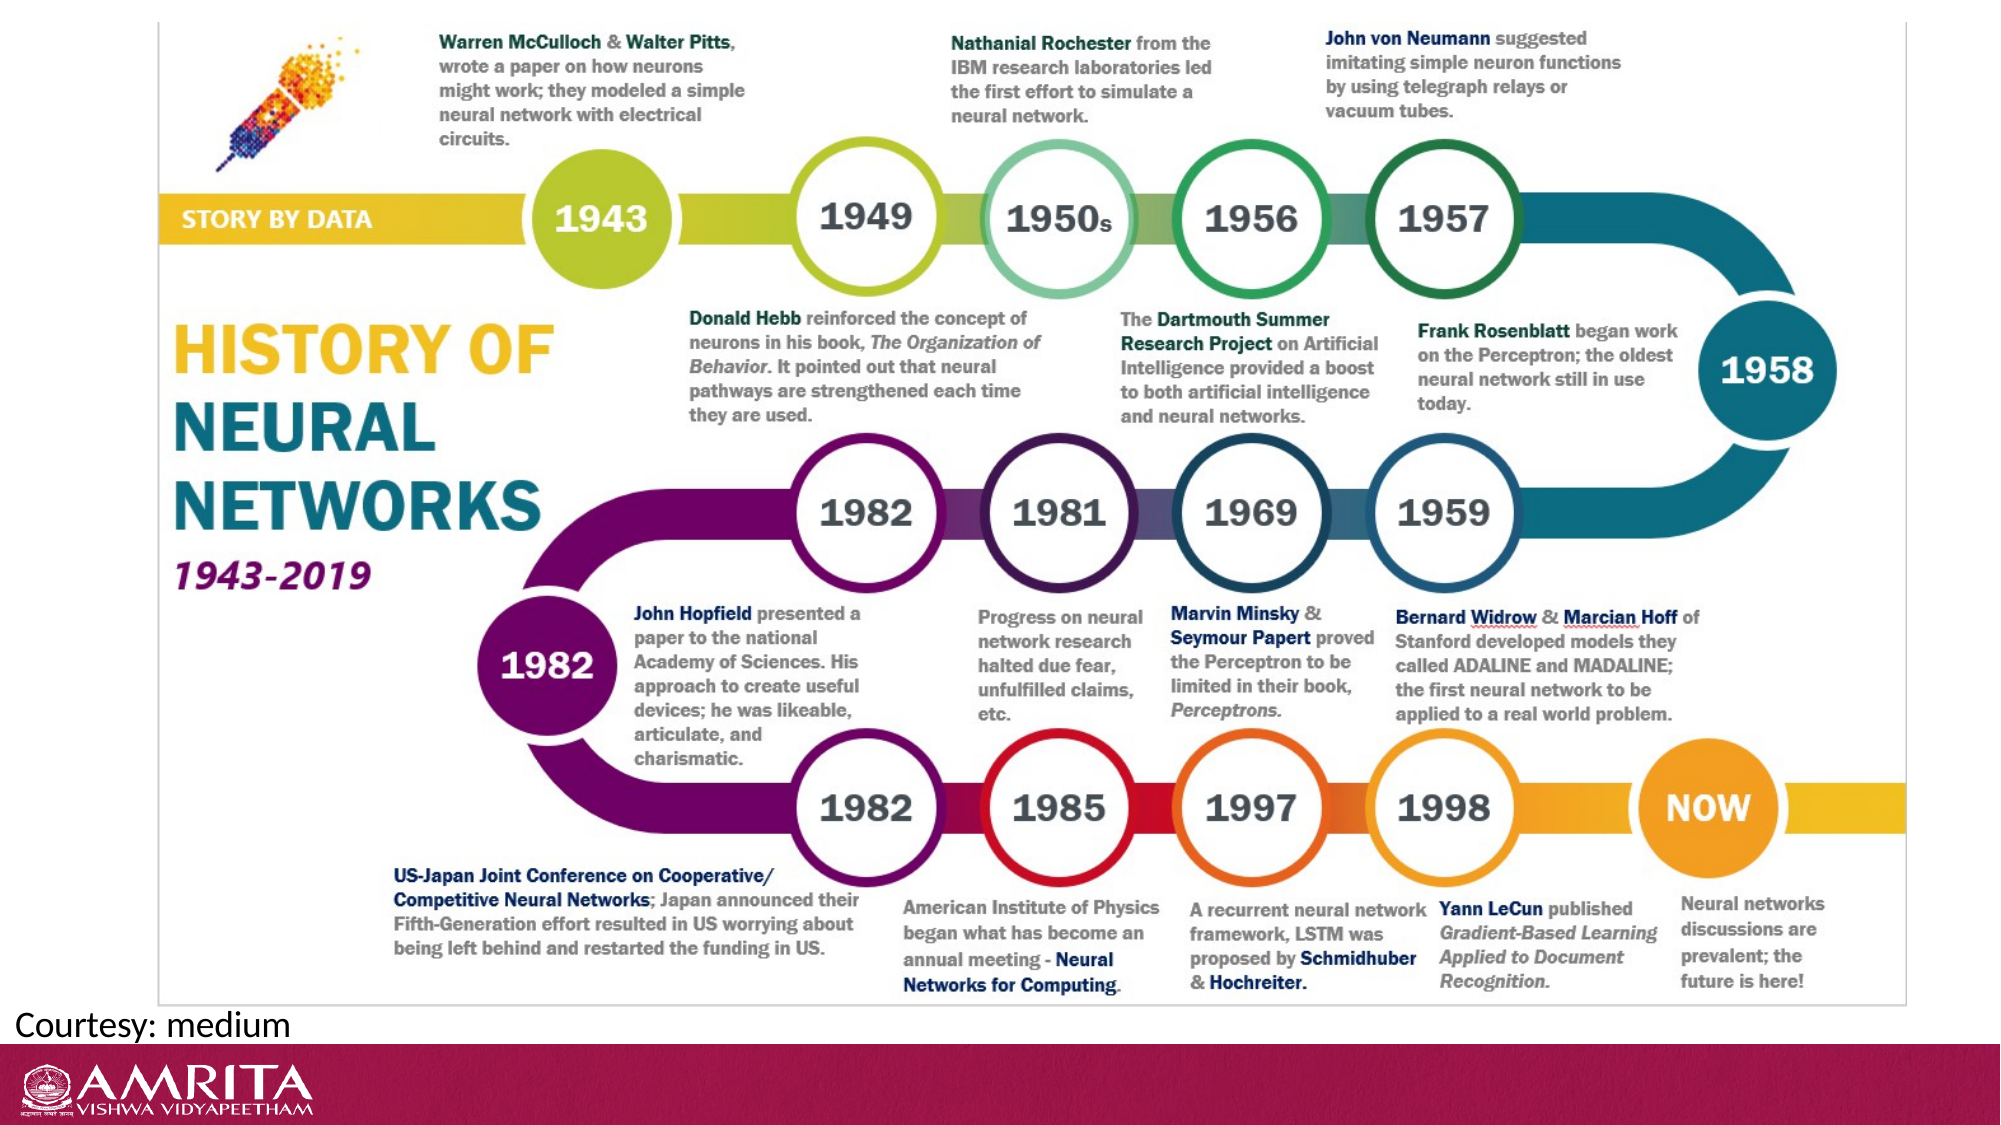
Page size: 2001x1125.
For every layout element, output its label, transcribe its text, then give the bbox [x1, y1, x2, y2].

text_box Courtesy: medium [12, 998, 297, 1046]
picture [0, 1044, 2000, 1125]
picture [156, 22, 1907, 1007]
